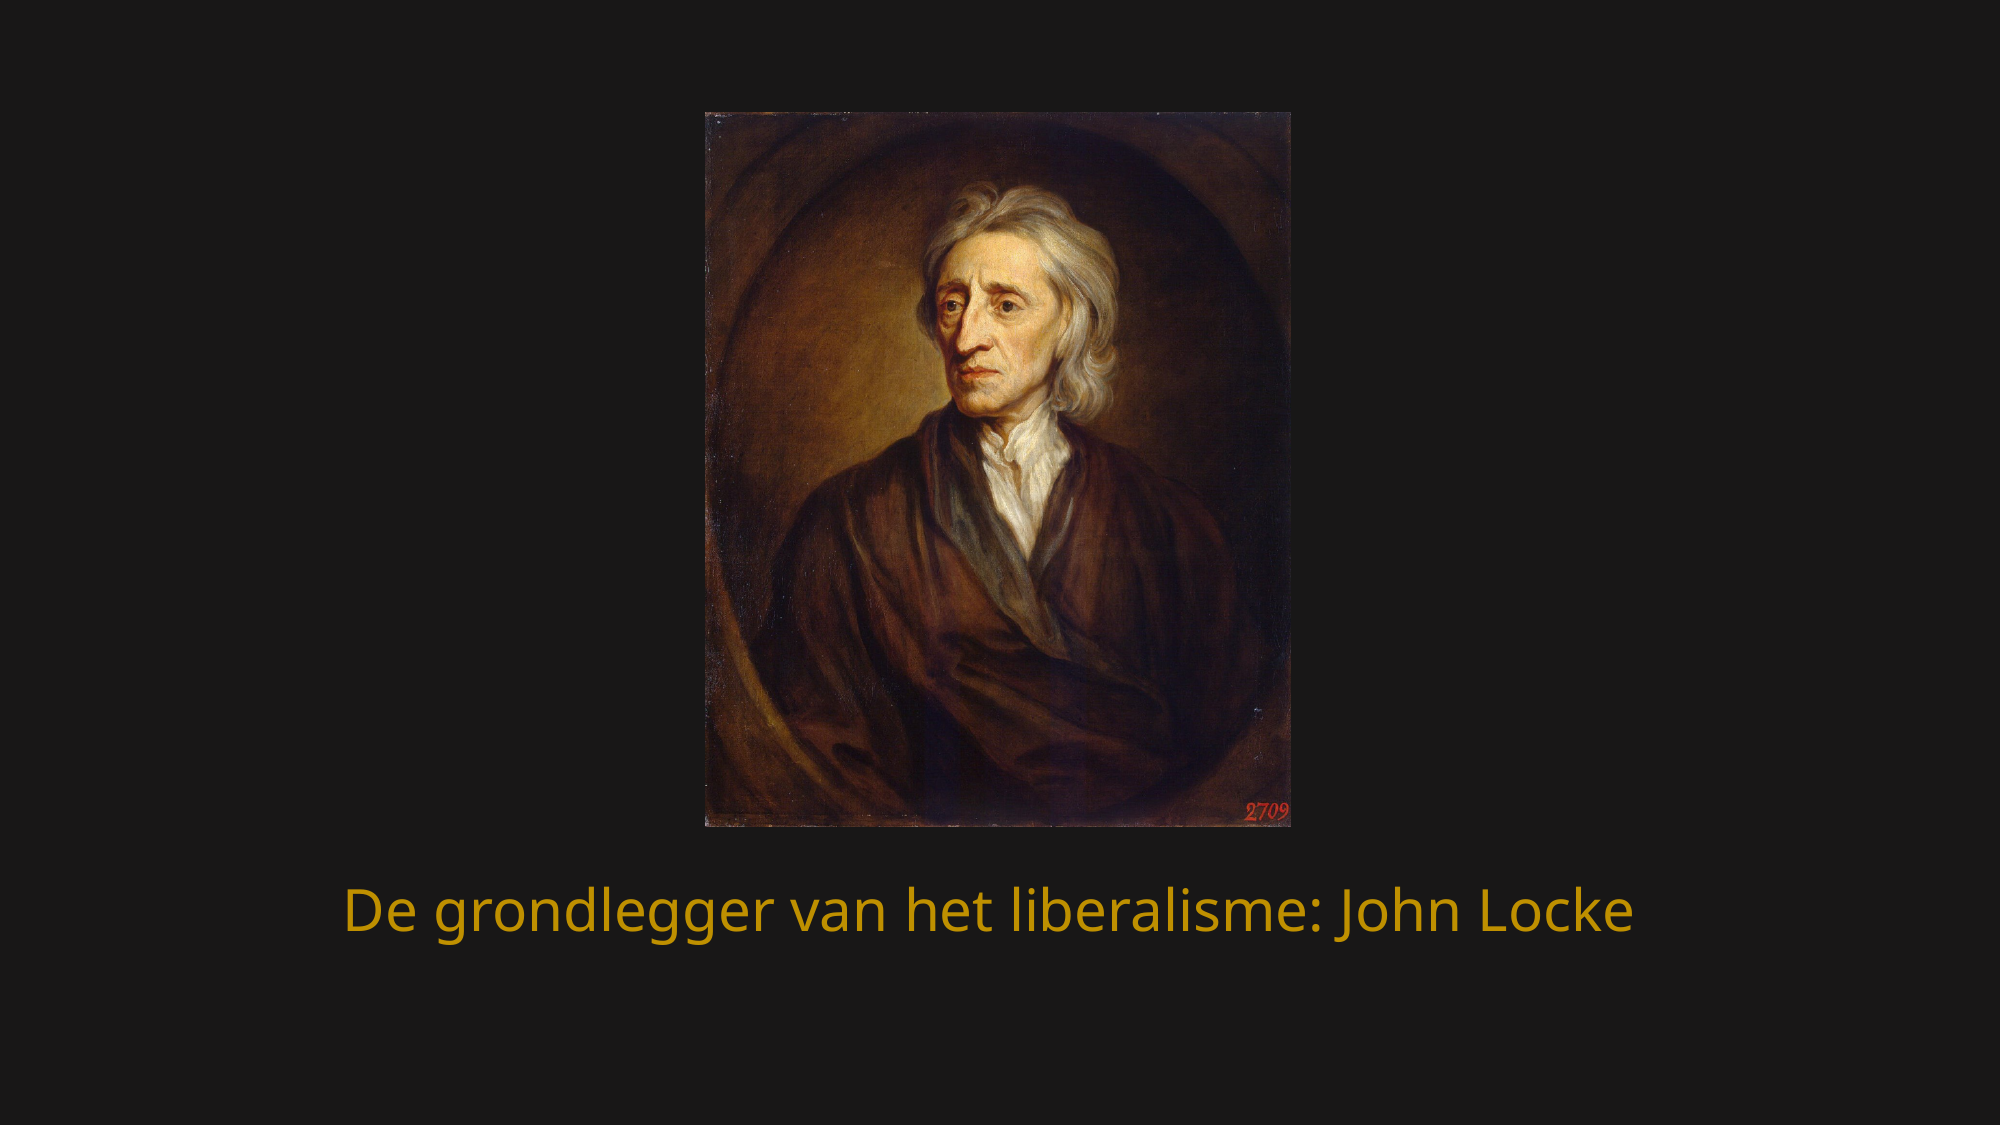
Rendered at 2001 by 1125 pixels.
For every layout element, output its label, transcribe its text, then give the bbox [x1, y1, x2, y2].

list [705, 112, 1291, 827]
title De grondlegger van het liberalisme: John Locke [126, 803, 1852, 1021]
